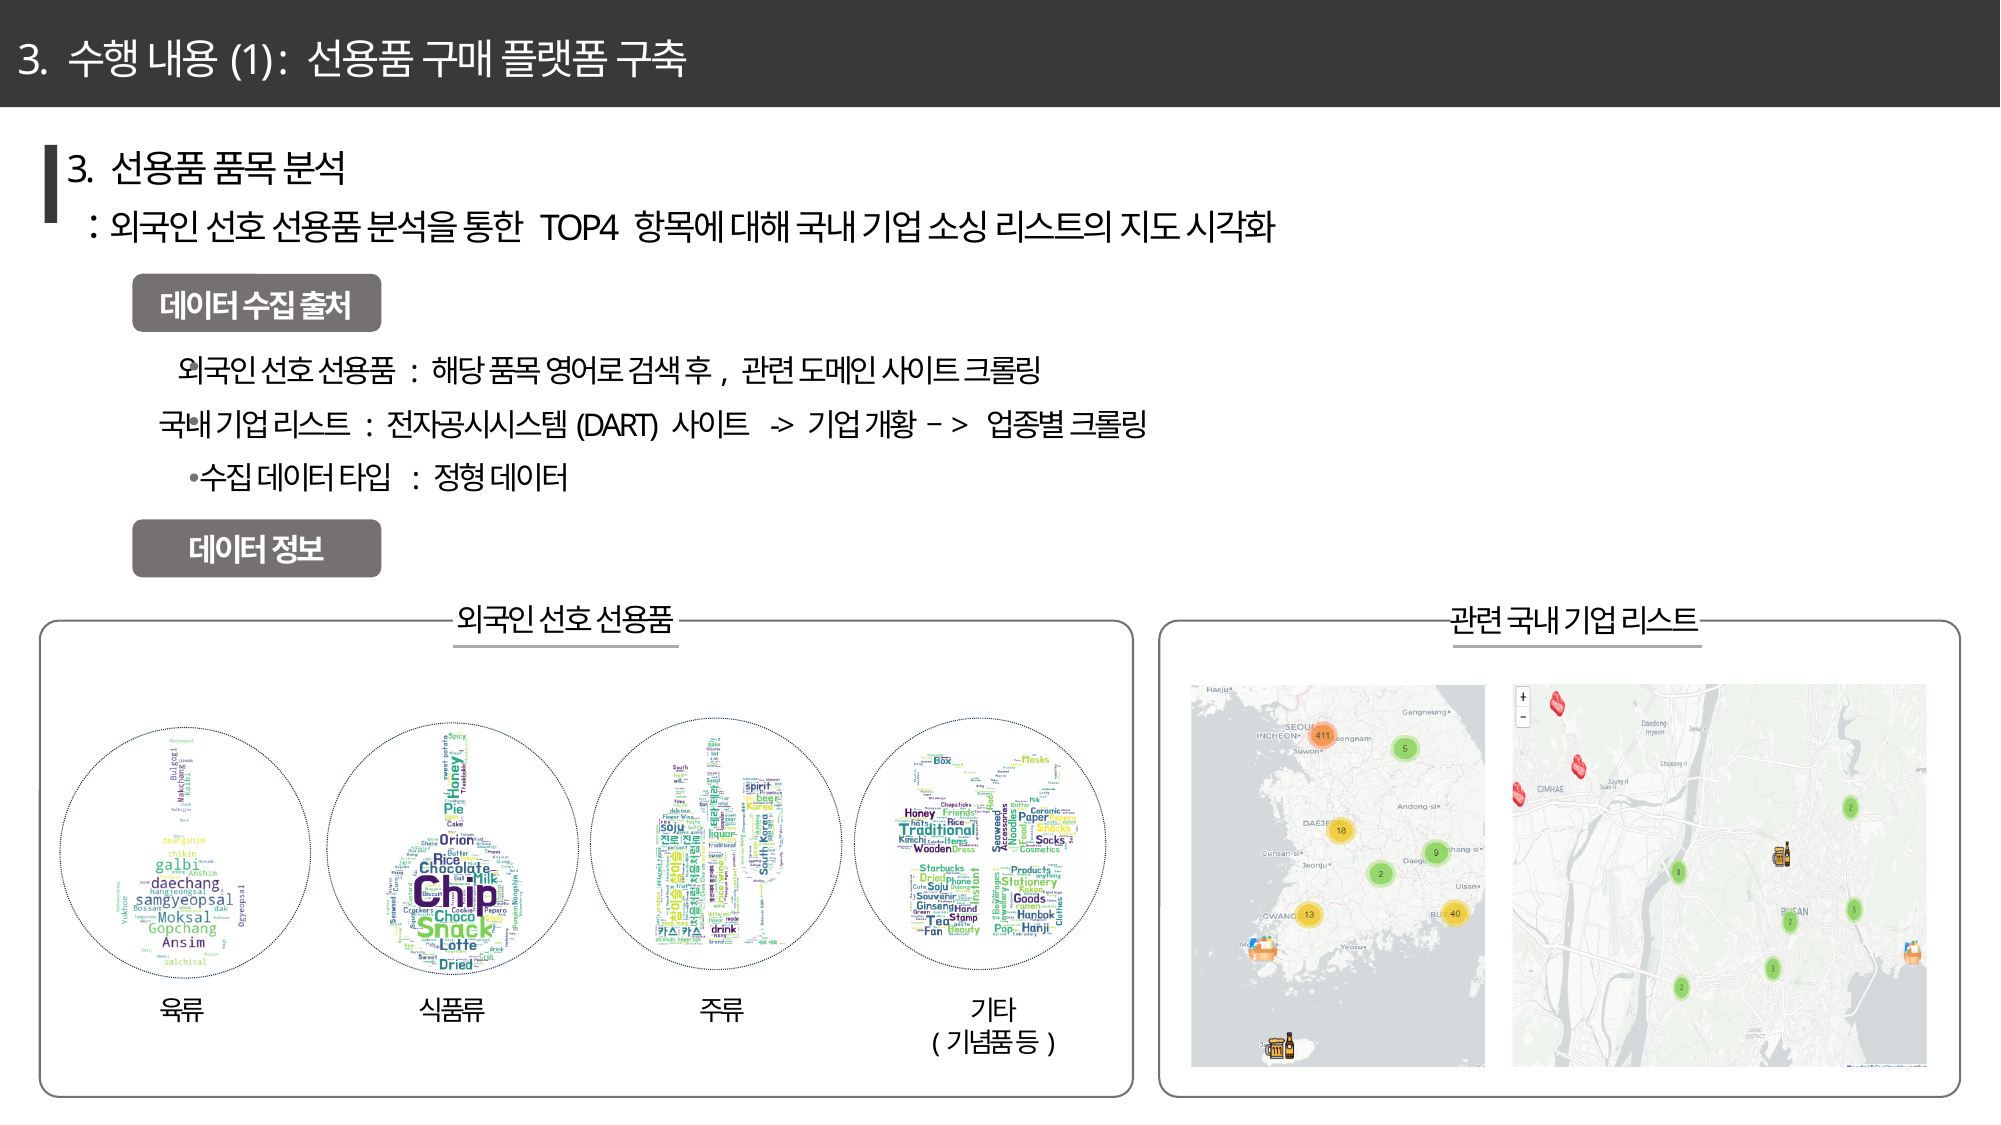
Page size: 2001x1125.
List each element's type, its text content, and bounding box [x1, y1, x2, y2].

text_box 3. 수행 내용(1) : 선용품 구매 플랫폼 구축 [2, 25, 704, 90]
text_box 3. 선용품 품목 분석 [52, 137, 364, 198]
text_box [132, 273, 1107, 504]
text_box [39, 519, 1961, 1097]
text_box ：외국인 선호 선용품 분석을 통한 TOP4 항목에 대해 국내 기업 소싱 리스트의 지도 시각화 [62, 197, 1293, 255]
text_box [43, 144, 58, 224]
